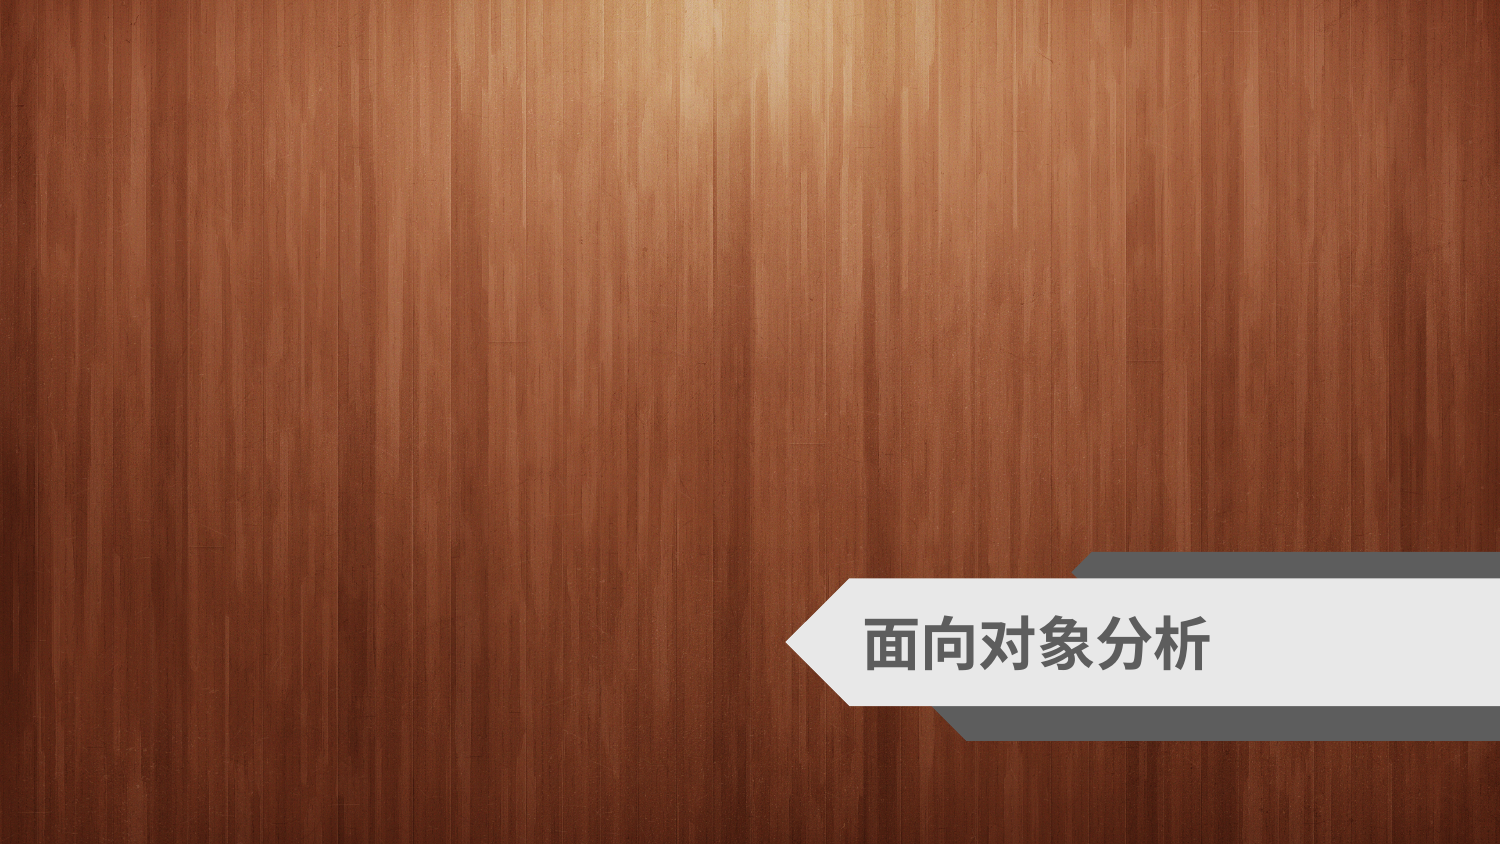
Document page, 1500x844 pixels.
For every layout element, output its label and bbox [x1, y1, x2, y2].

text_box [785, 551, 1500, 741]
picture [0, 0, 1500, 844]
